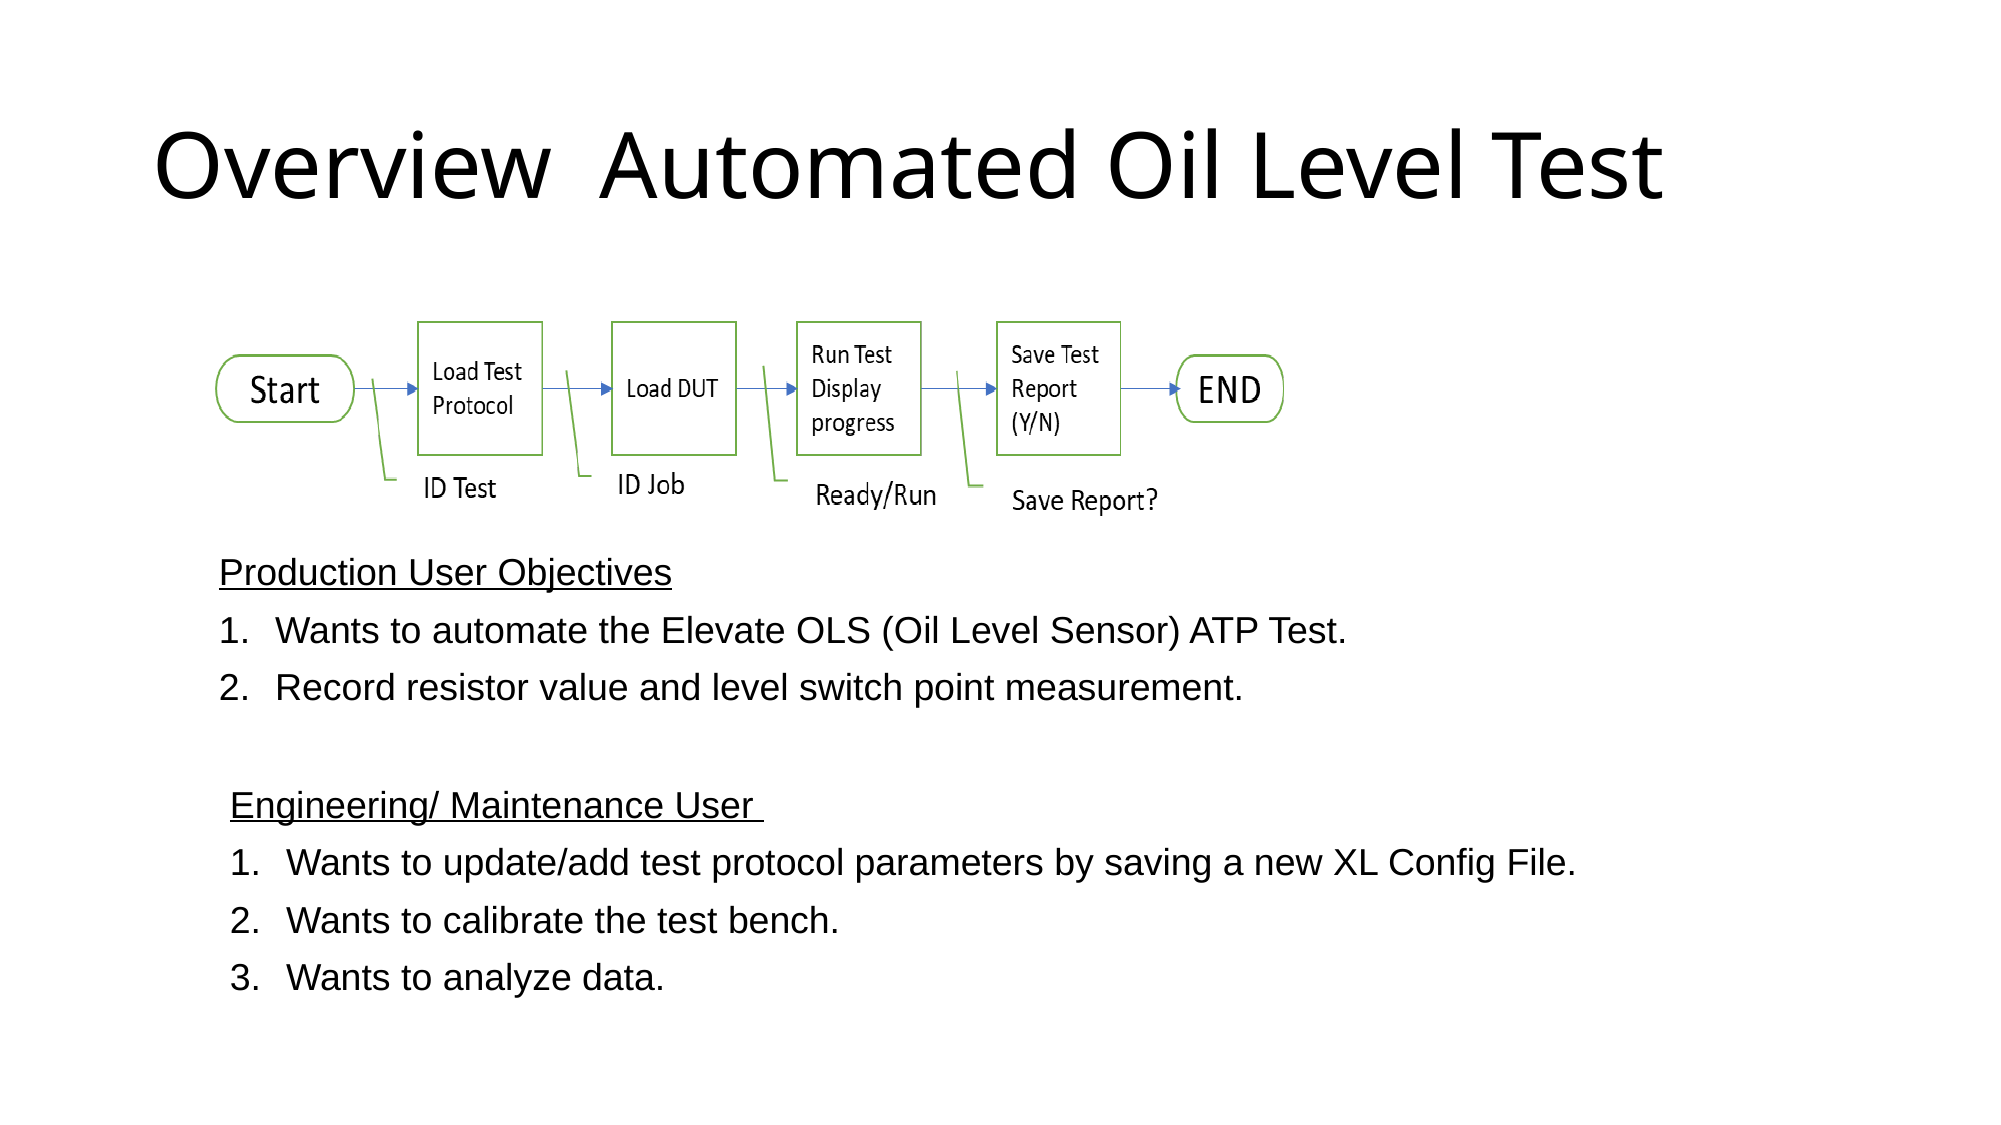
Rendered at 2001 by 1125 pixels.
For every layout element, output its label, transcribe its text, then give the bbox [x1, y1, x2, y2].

text_box Production User Objectives Wants to automate the Elevate OLS (Oil Level Sensor) ATP Test. Record resistor value and level switch point measurement. [203, 540, 1896, 774]
picture [214, 321, 1285, 541]
text_box Engineering/ Maintenance User Wants to update/add test protocol parameters by saving a new XL Config File. Wants to calibrate the test bench. Wants to analyze data. [215, 773, 1896, 1006]
title Overview Automated Oil Level Test [137, 59, 1863, 278]
